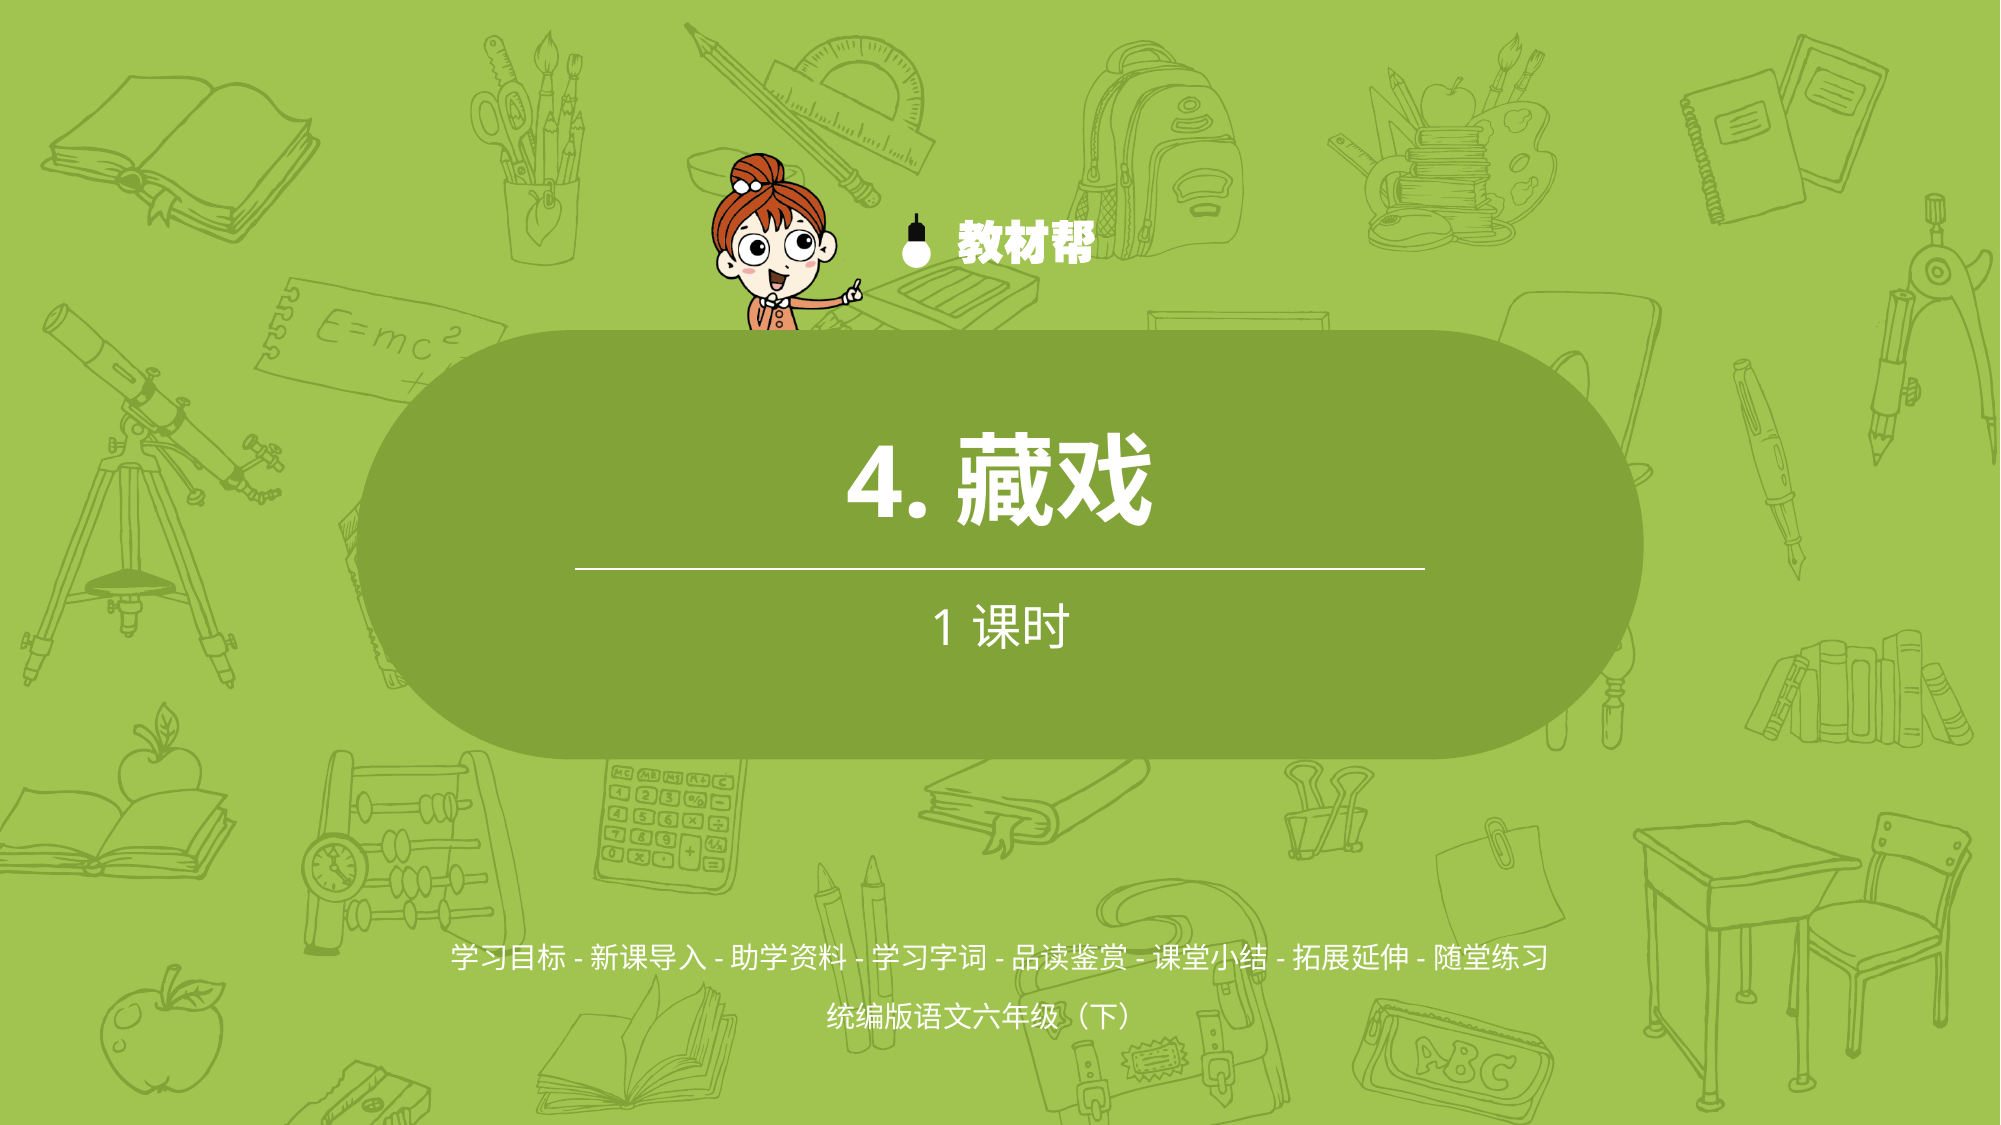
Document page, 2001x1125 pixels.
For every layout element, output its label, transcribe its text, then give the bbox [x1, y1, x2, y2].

text_box 统编版语文六年级（下） [811, 991, 1163, 1086]
title 4.藏戏 [567, 424, 1434, 546]
text_box 1课时 [915, 588, 1086, 744]
picture [699, 153, 863, 330]
